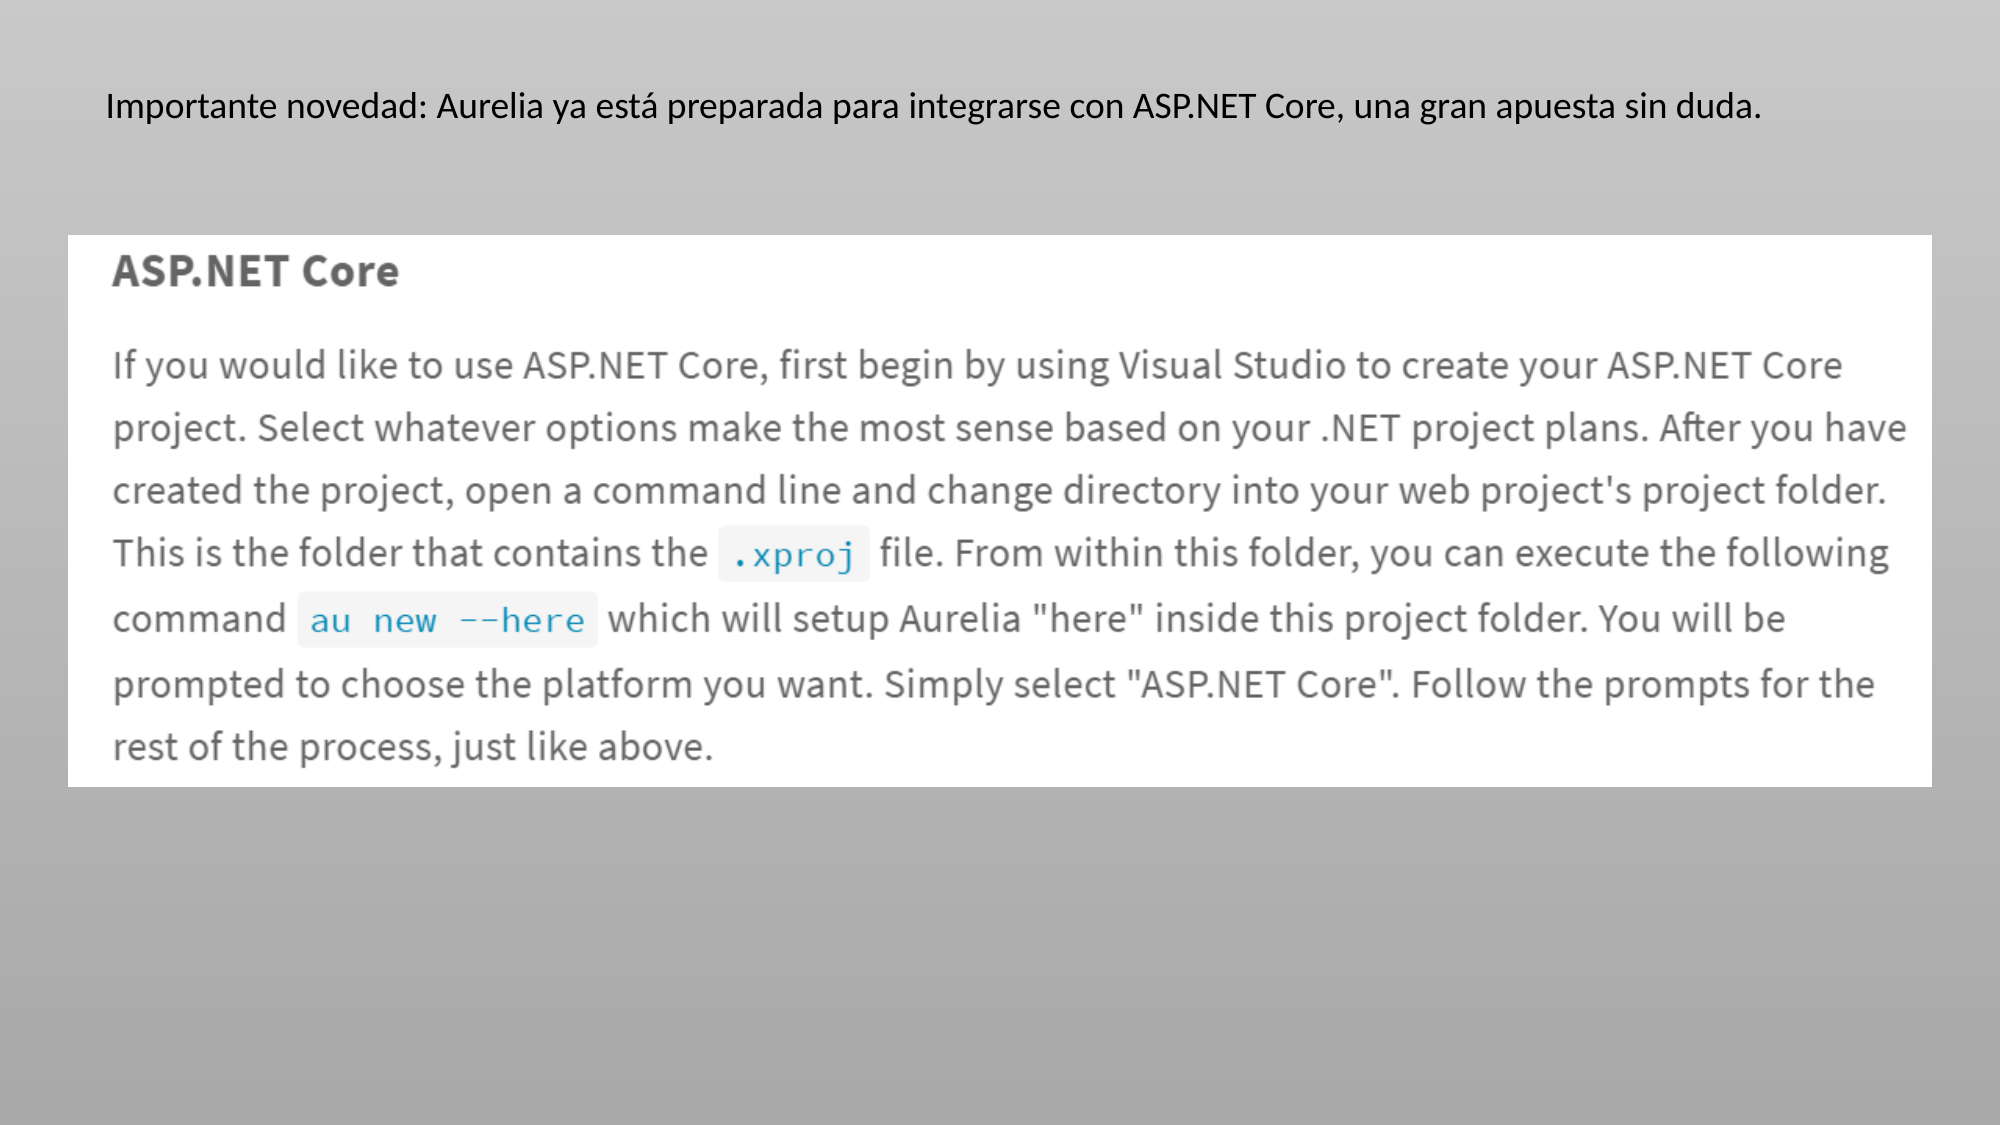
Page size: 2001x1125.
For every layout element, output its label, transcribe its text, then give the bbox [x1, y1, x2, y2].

text_box Importante novedad: Aurelia ya está preparada para integrarse con ASP.NET Core, una gran apuesta sin duda. [90, 74, 1881, 134]
picture [68, 235, 1932, 787]
